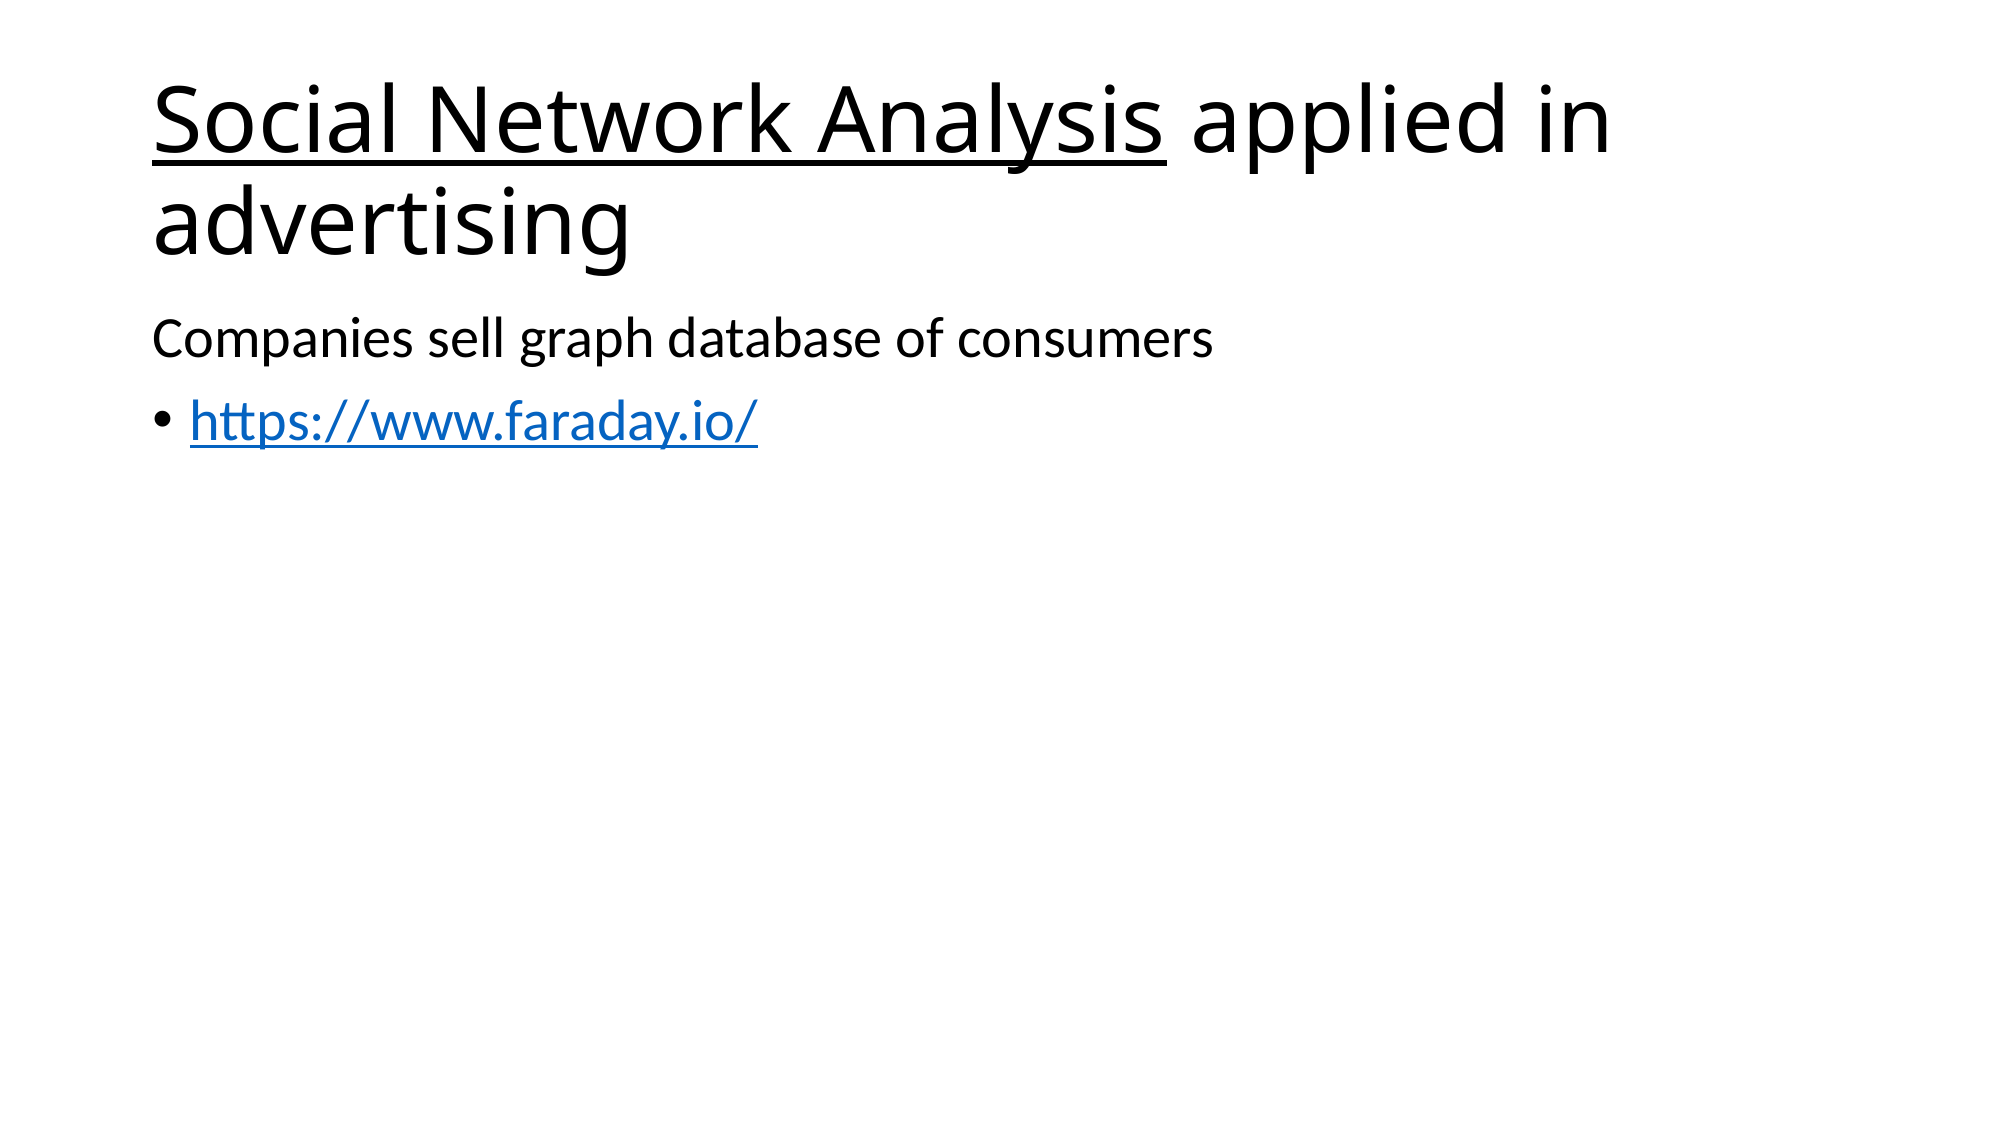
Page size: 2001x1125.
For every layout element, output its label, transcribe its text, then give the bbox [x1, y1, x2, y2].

list Companies sell graph database of consumers https://www.faraday.io/ [137, 299, 1863, 1014]
title Social Network Analysis applied in advertising [137, 59, 1863, 278]
